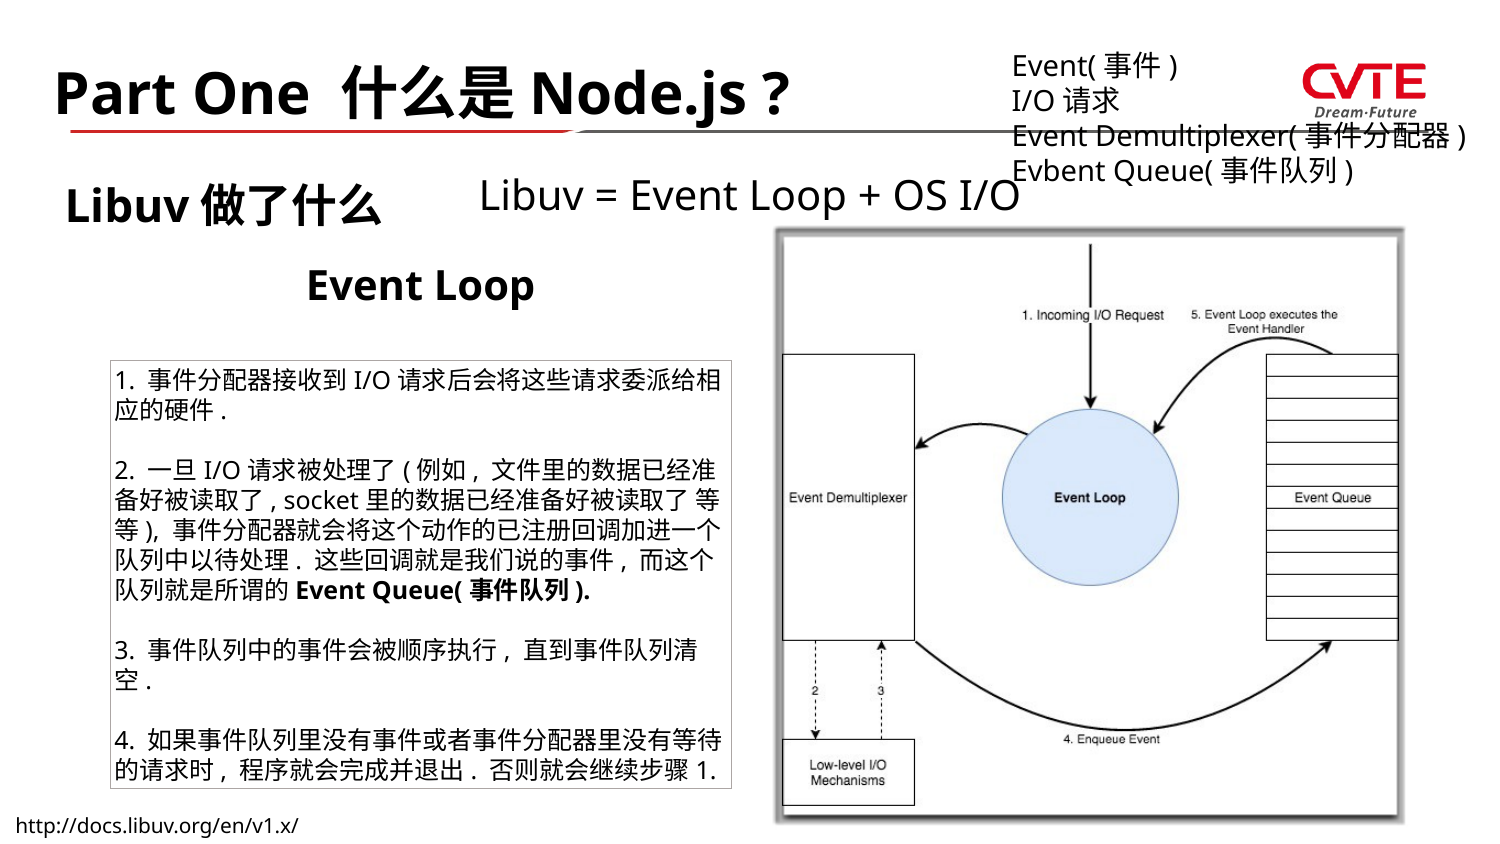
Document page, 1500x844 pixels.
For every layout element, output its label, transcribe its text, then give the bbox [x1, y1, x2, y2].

text_box Libuv = Event Loop + OS I/O [474, 164, 1026, 224]
text_box http://docs.libuv.org/en/v1.x/ [11, 808, 304, 842]
text_box 1. 事件分配器接收到I/O请求后会将这些请求委派给相应的硬件. 2. 一旦I/O请求被处理了(例如, 文件里的数据已经准备好被读取了, socket里的数据已经准备好被读取了 等等), 事件分配器就会将这个动作的已注册回调加进一个队列中以待处理. 这些回调就是我们说的事件, 而这个队列就是所谓的Event Queue(事件队列). 3. 事件队列中的事件会被顺序执行, 直到事件队列清空. 4. 如果事件队列里没有事件或者事件分配器里没有等待的请求时, 程序就会完成并退出. 否则就会继续步骤1. [110, 360, 732, 789]
text_box Part One 什么是Node.js ? [49, 52, 795, 131]
text_box Libuv做了什么 [60, 172, 388, 236]
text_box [771, 225, 1410, 830]
text_box Event(事件) I/O请求 Event Demultiplexer(事件分配器) Evbent Queue(事件队列) [1004, 39, 1474, 195]
text_box Event Loop [301, 254, 540, 313]
